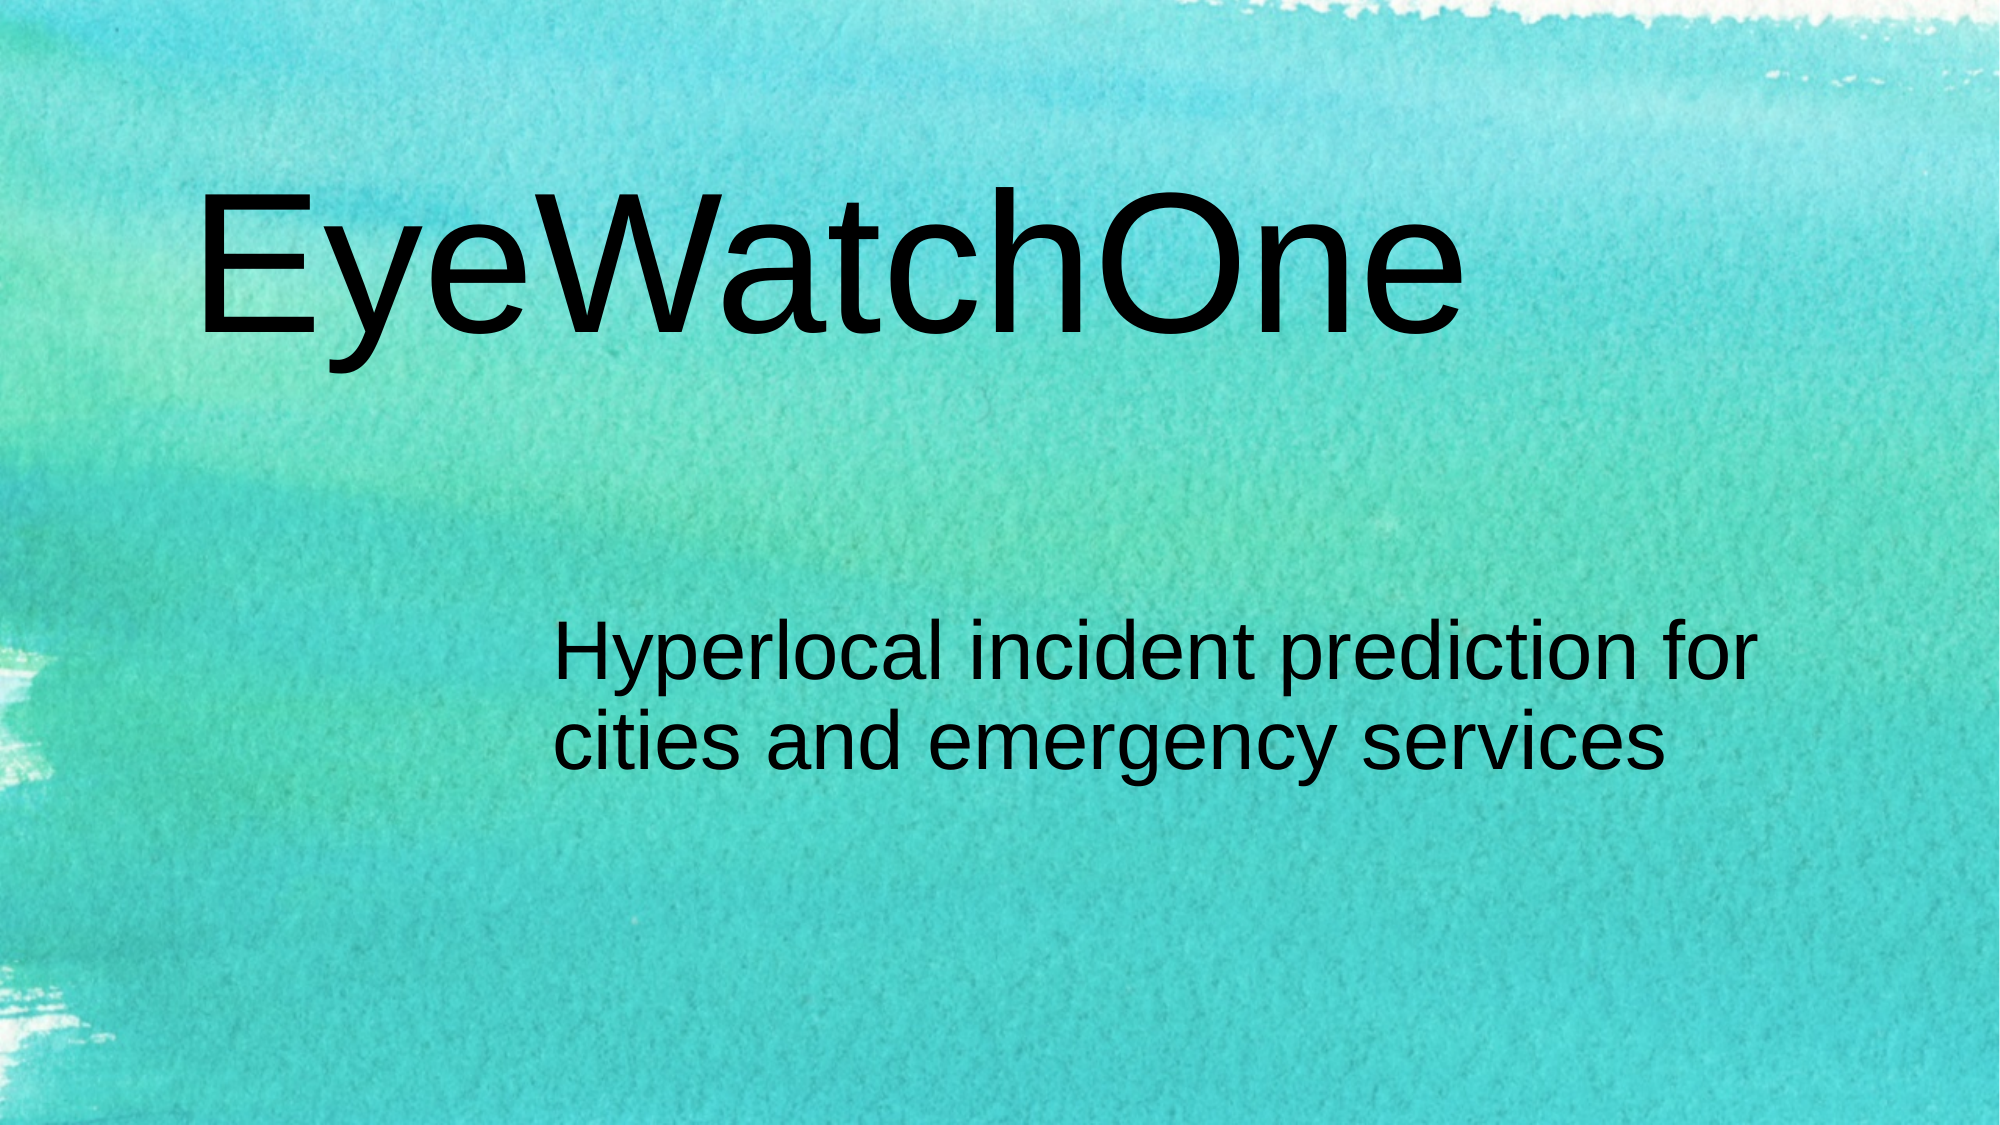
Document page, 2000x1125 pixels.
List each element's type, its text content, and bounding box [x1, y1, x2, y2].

subtitle Hyperlocal incident prediction for cities and emergency services [537, 600, 1888, 775]
picture [0, 0, 2000, 1125]
title EyeWatchOne [174, 149, 1675, 725]
